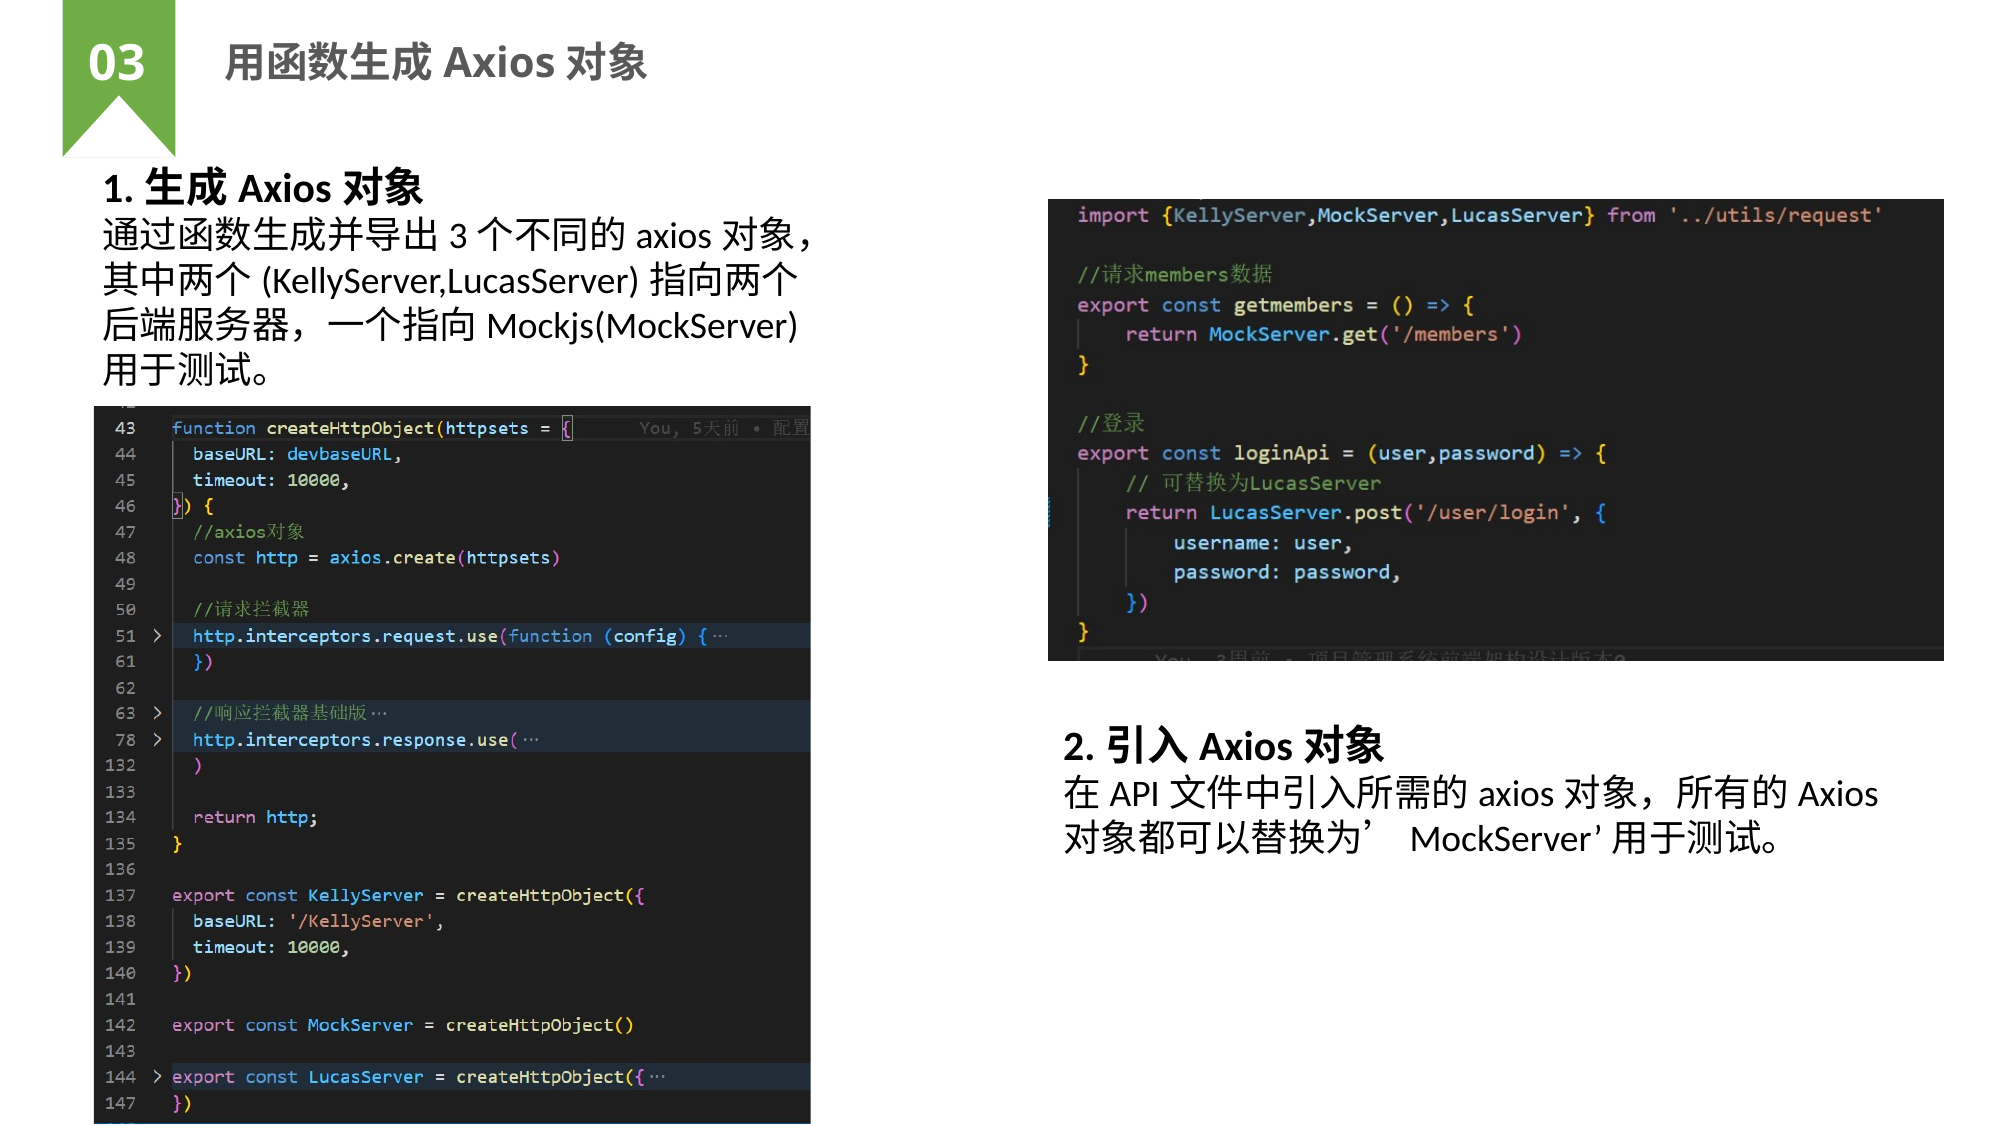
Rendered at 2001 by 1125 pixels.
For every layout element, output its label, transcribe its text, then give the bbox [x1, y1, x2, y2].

text_box 2.引入Axios对象 在API文件中引入所需的axios对象，所有的Axios对象都可以替换为’MockServer’用于测试。 [1048, 711, 1914, 867]
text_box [60, 0, 176, 158]
picture [93, 406, 811, 1124]
text_box 用函数生成Axios对象 [209, 27, 1188, 93]
picture [1048, 199, 1944, 661]
text_box 1.生成Axios对象 通过函数生成并导出3个不同的axios对象，其中两个(KellyServer,LucasServer)指向两个后端服务器，一个指向Mockjs(MockServer)用于测试。 [87, 153, 826, 399]
